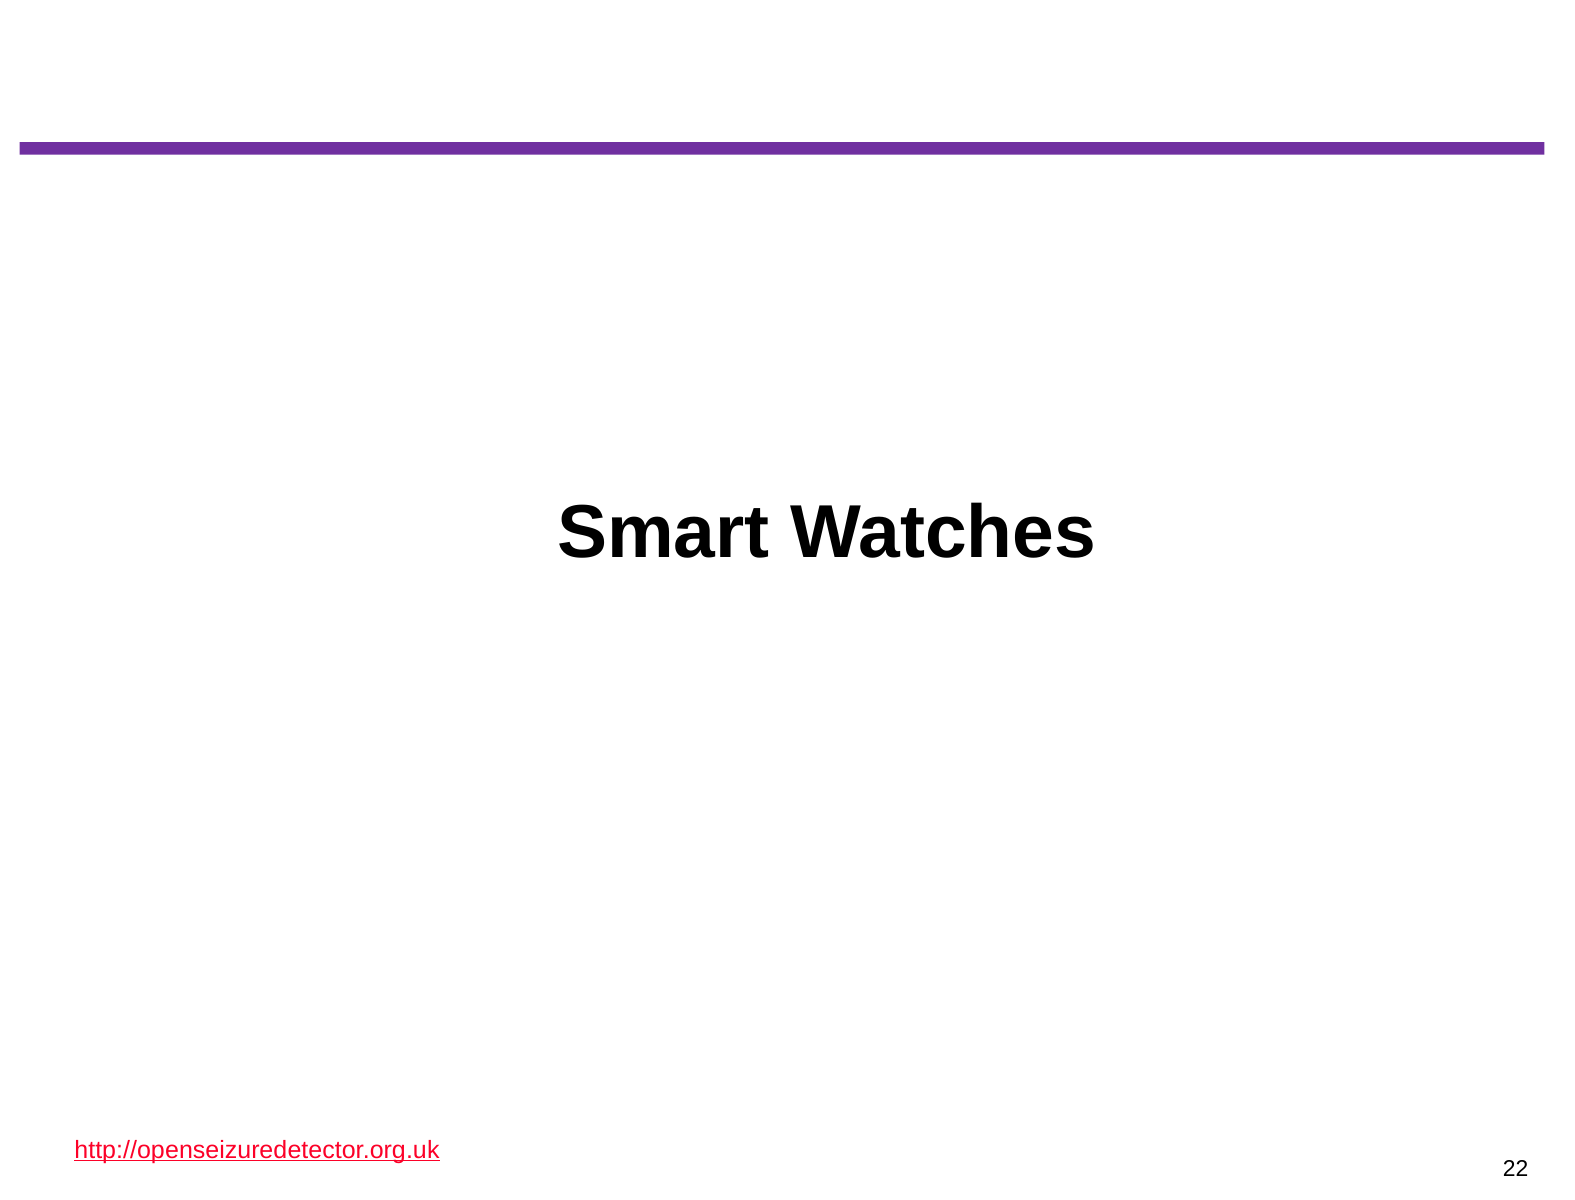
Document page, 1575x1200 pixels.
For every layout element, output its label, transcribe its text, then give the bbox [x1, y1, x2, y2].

slide_number <number> [1378, 1145, 1545, 1200]
title Smart Watches [124, 397, 1530, 672]
